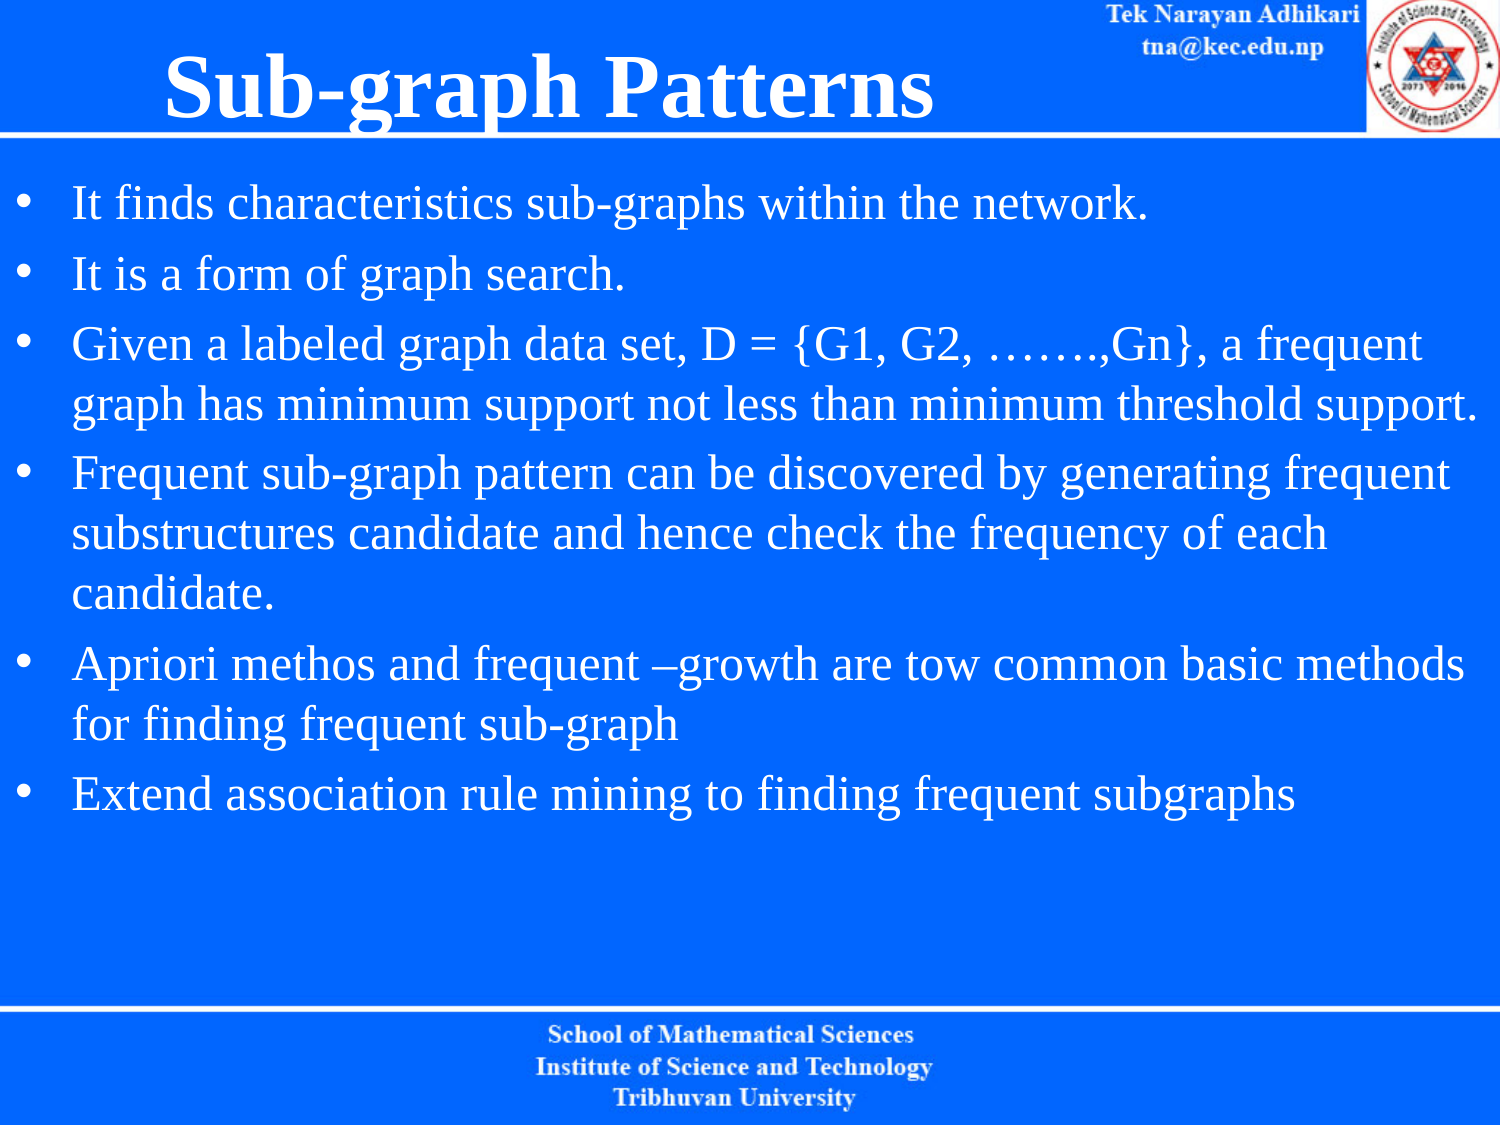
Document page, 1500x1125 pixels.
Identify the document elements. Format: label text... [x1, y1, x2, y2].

title Sub-graph Patterns [0, 12, 1100, 150]
picture [0, 1000, 1500, 1125]
picture [0, 0, 1500, 162]
list It finds characteristics sub-graphs within the network. It is a form of graph search. Given a labeled graph data set, D = {G1, G2, …….,Gn}, a frequent graph has minimum support not less than minimum threshold support. Frequent sub-graph pattern can be discovered by generating frequent substructures candidate and hence check the frequency of each candidate. Apriori methos and frequent –growth are tow common basic methods for finding frequent sub-graph Extend association rule mining to finding frequent subgraphs [0, 162, 1500, 1000]
